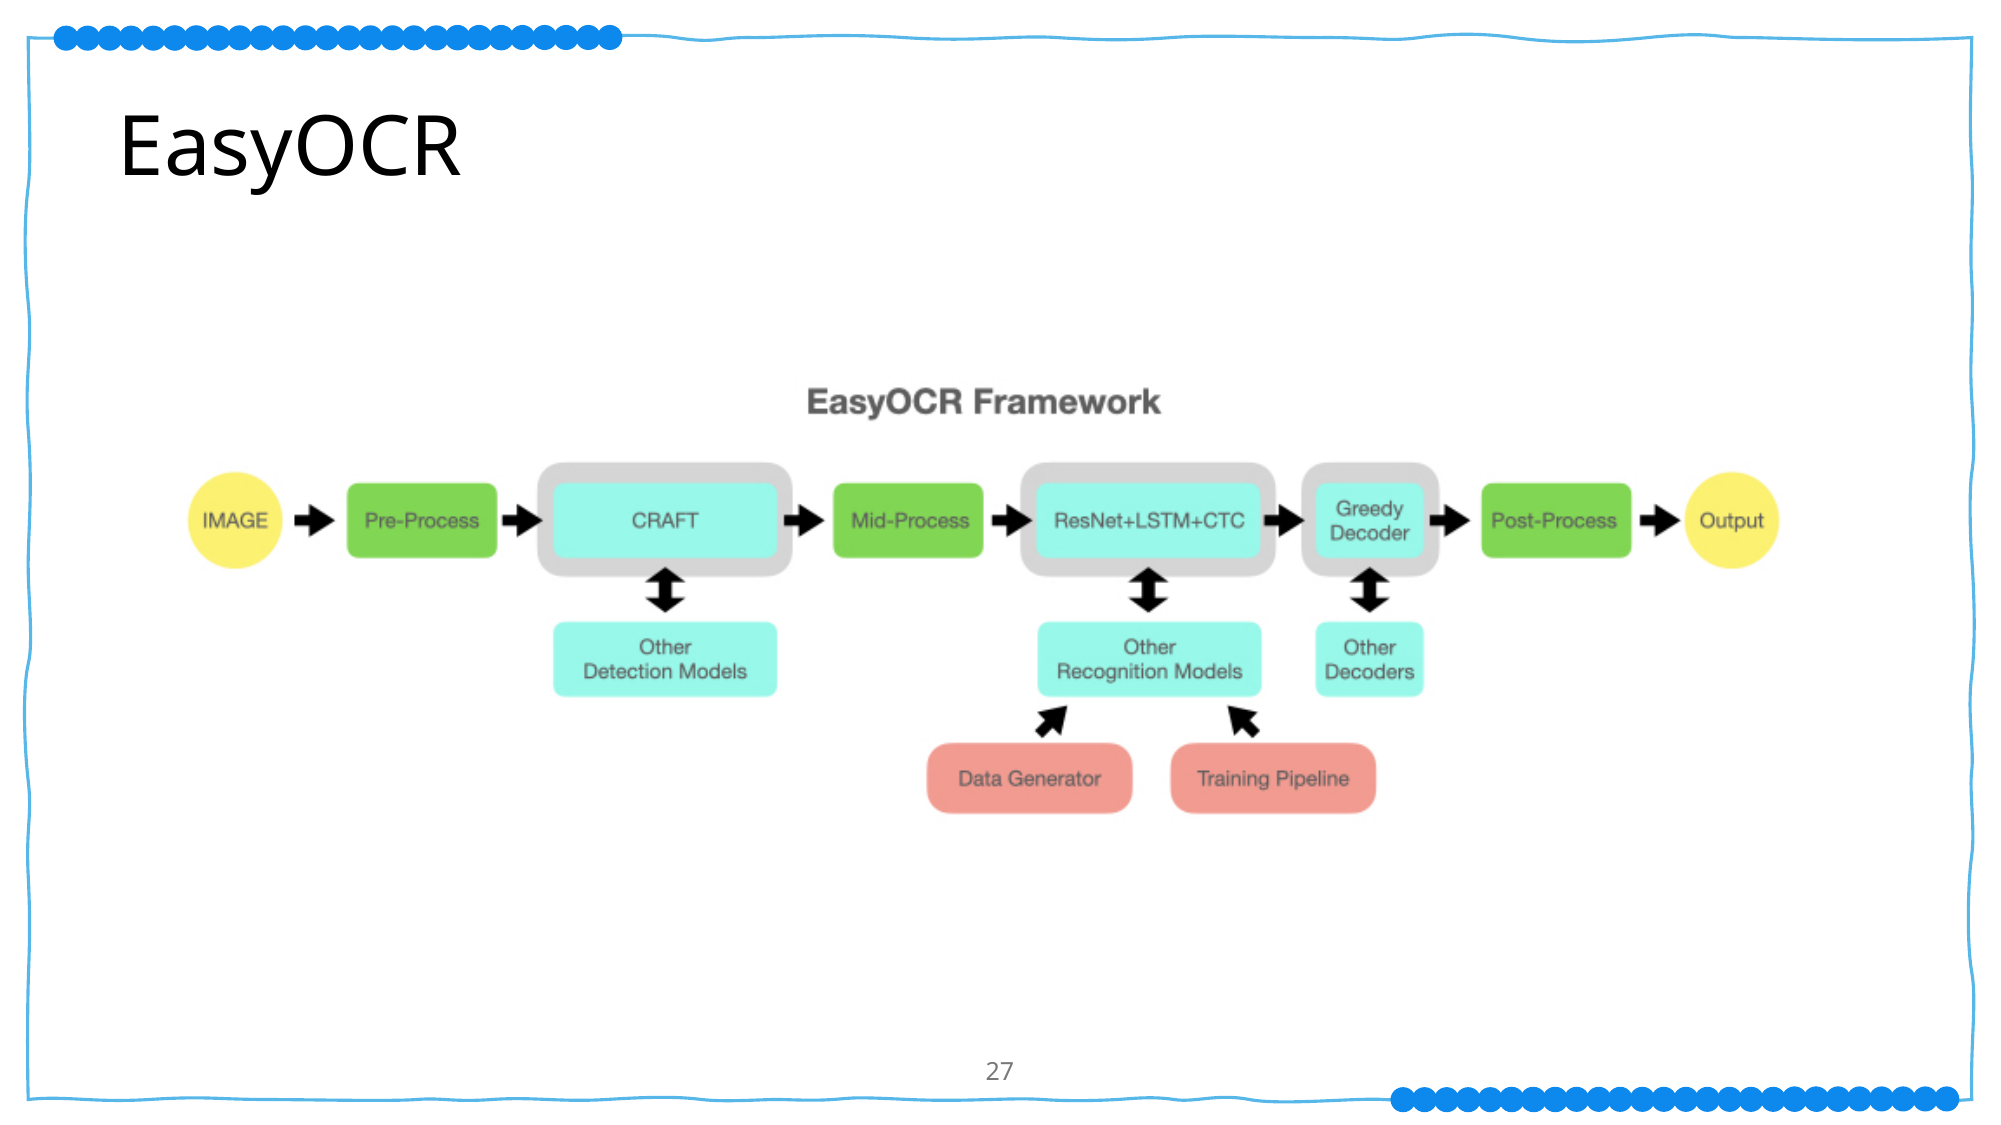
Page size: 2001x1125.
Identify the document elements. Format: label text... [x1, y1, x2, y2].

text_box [1389, 1085, 1960, 1113]
picture [115, 322, 1853, 845]
slide_number 26 [1094, 1099, 1225, 1103]
text_box [22, 32, 1976, 1104]
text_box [53, 24, 623, 52]
